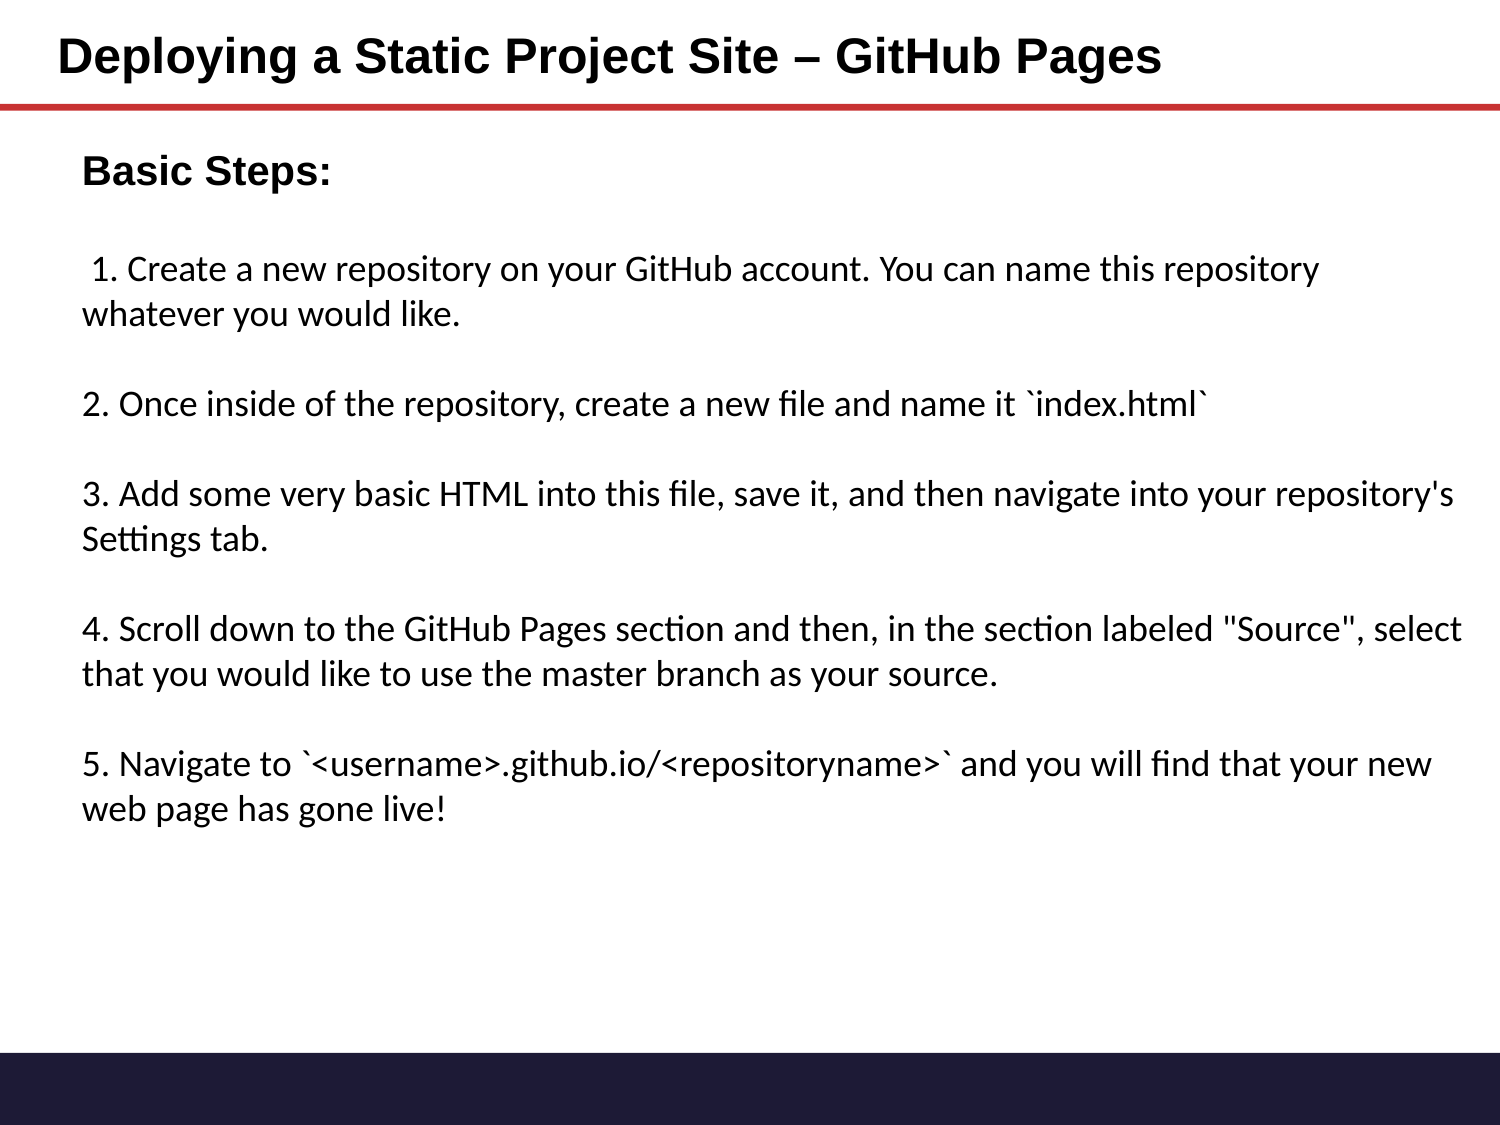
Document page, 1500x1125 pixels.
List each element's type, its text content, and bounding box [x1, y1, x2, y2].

text_box Deploying a Static Project Site – GitHub Pages [49, 16, 1241, 91]
text_box Basic Steps: 1. Create a new repository on your GitHub account. You can name this repository whatever you would like. 2. Once inside of the repository, create a new file and name it `index.html` 3. Add some very basic HTML into this file, save it, and then navigate into your repository's Settings tab. 4. Scroll down to the GitHub Pages section and then, in the section labeled "Source", select that you would like to use the master branch as your source. 5. Navigate to `<username>.github.io/<repositoryname>` and you will find that your new web page has gone live! [67, 128, 1480, 844]
